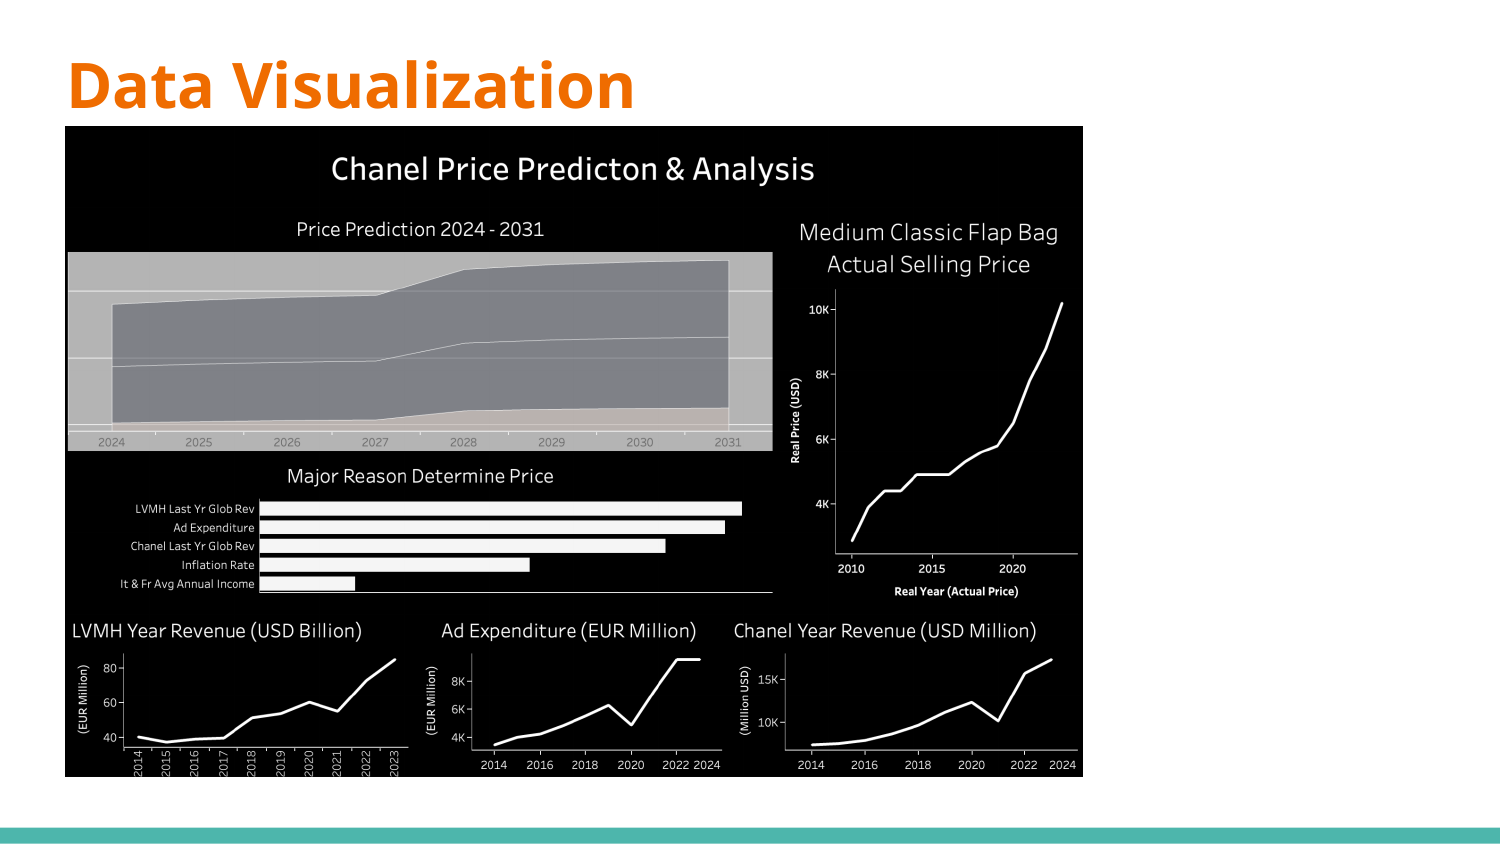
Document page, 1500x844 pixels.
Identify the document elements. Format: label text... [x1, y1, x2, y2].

title Data Visualization [51, 26, 1449, 143]
picture [65, 126, 1083, 778]
